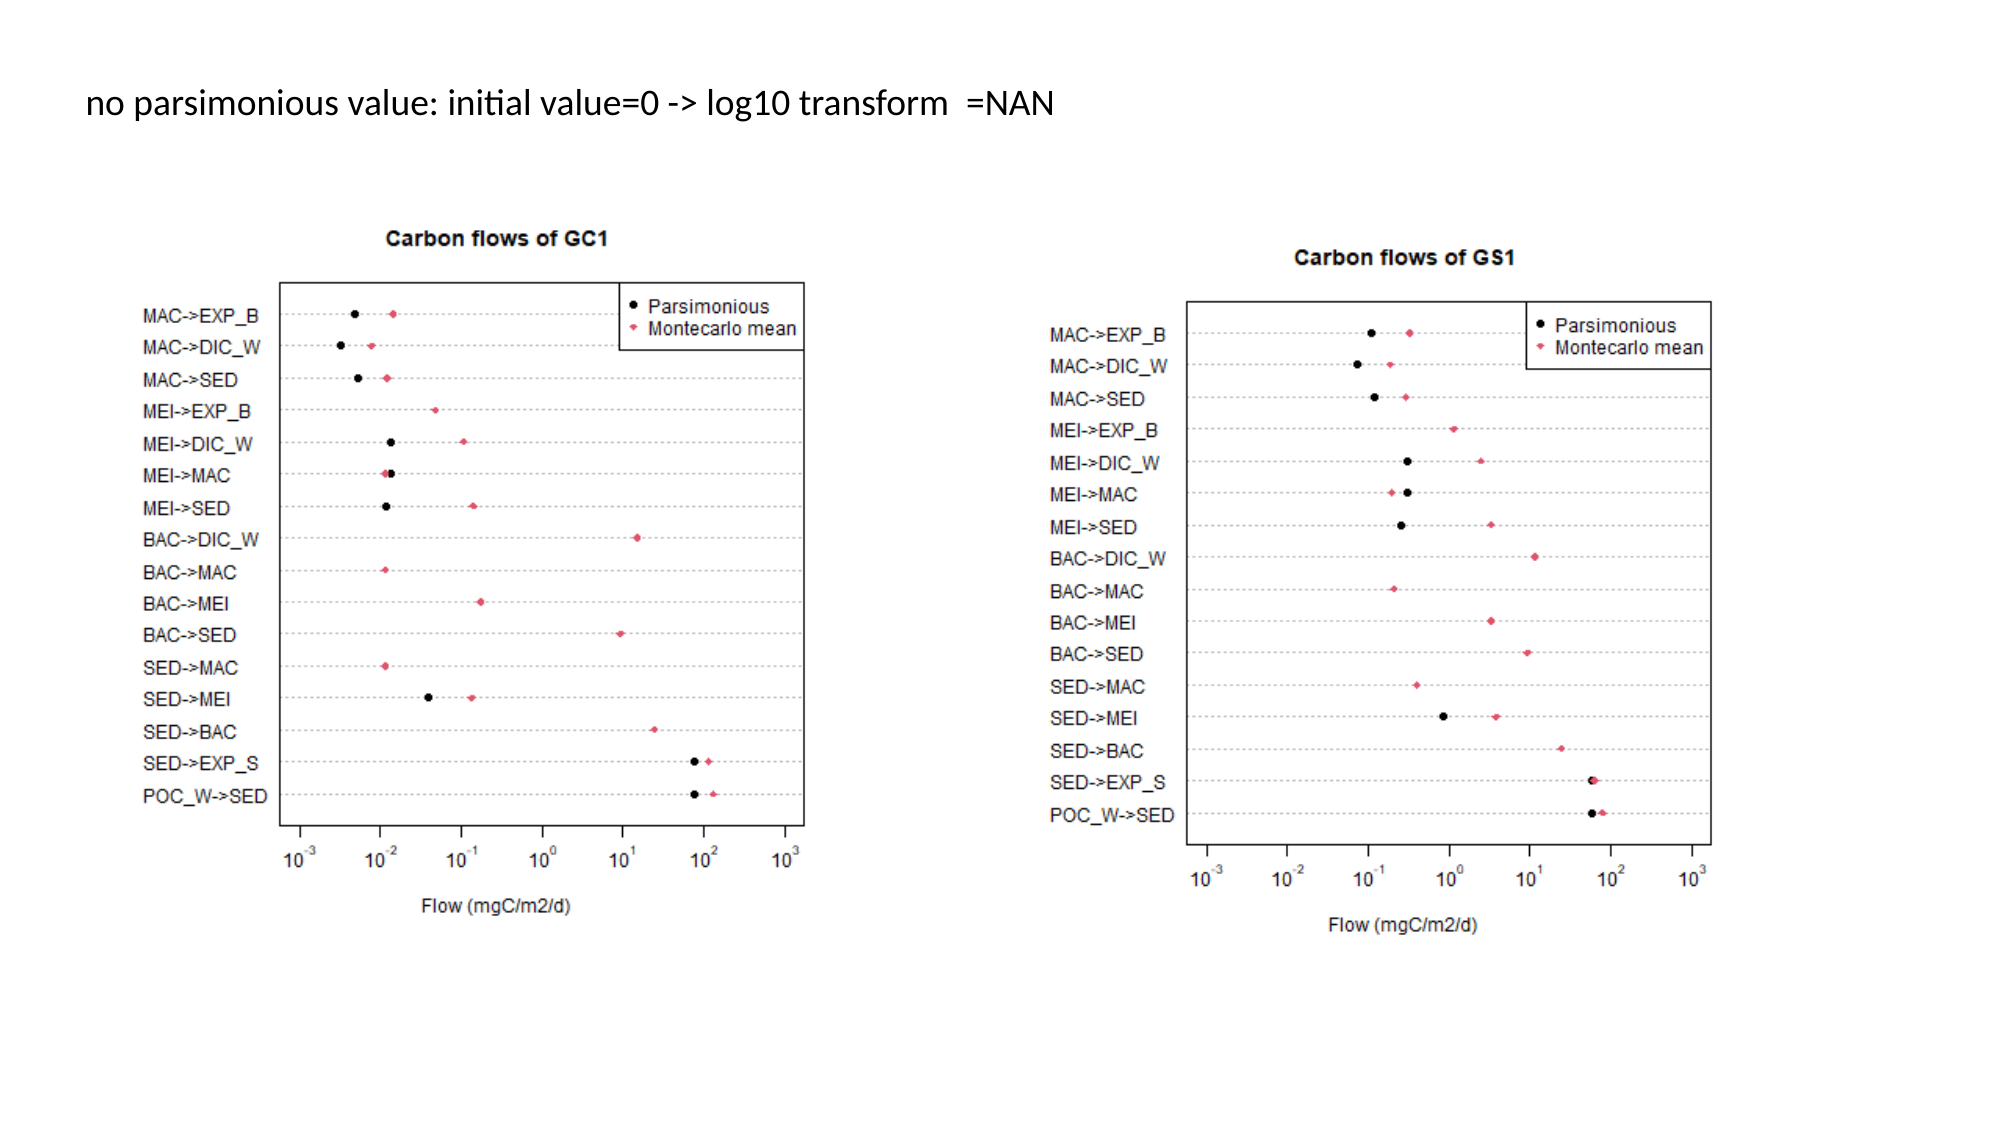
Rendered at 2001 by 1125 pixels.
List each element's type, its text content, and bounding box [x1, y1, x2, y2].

text_box no parsimonious value: initial value=0 -> log10 transform =NAN [70, 70, 1659, 131]
picture [101, 190, 852, 941]
picture [1008, 209, 1759, 960]
